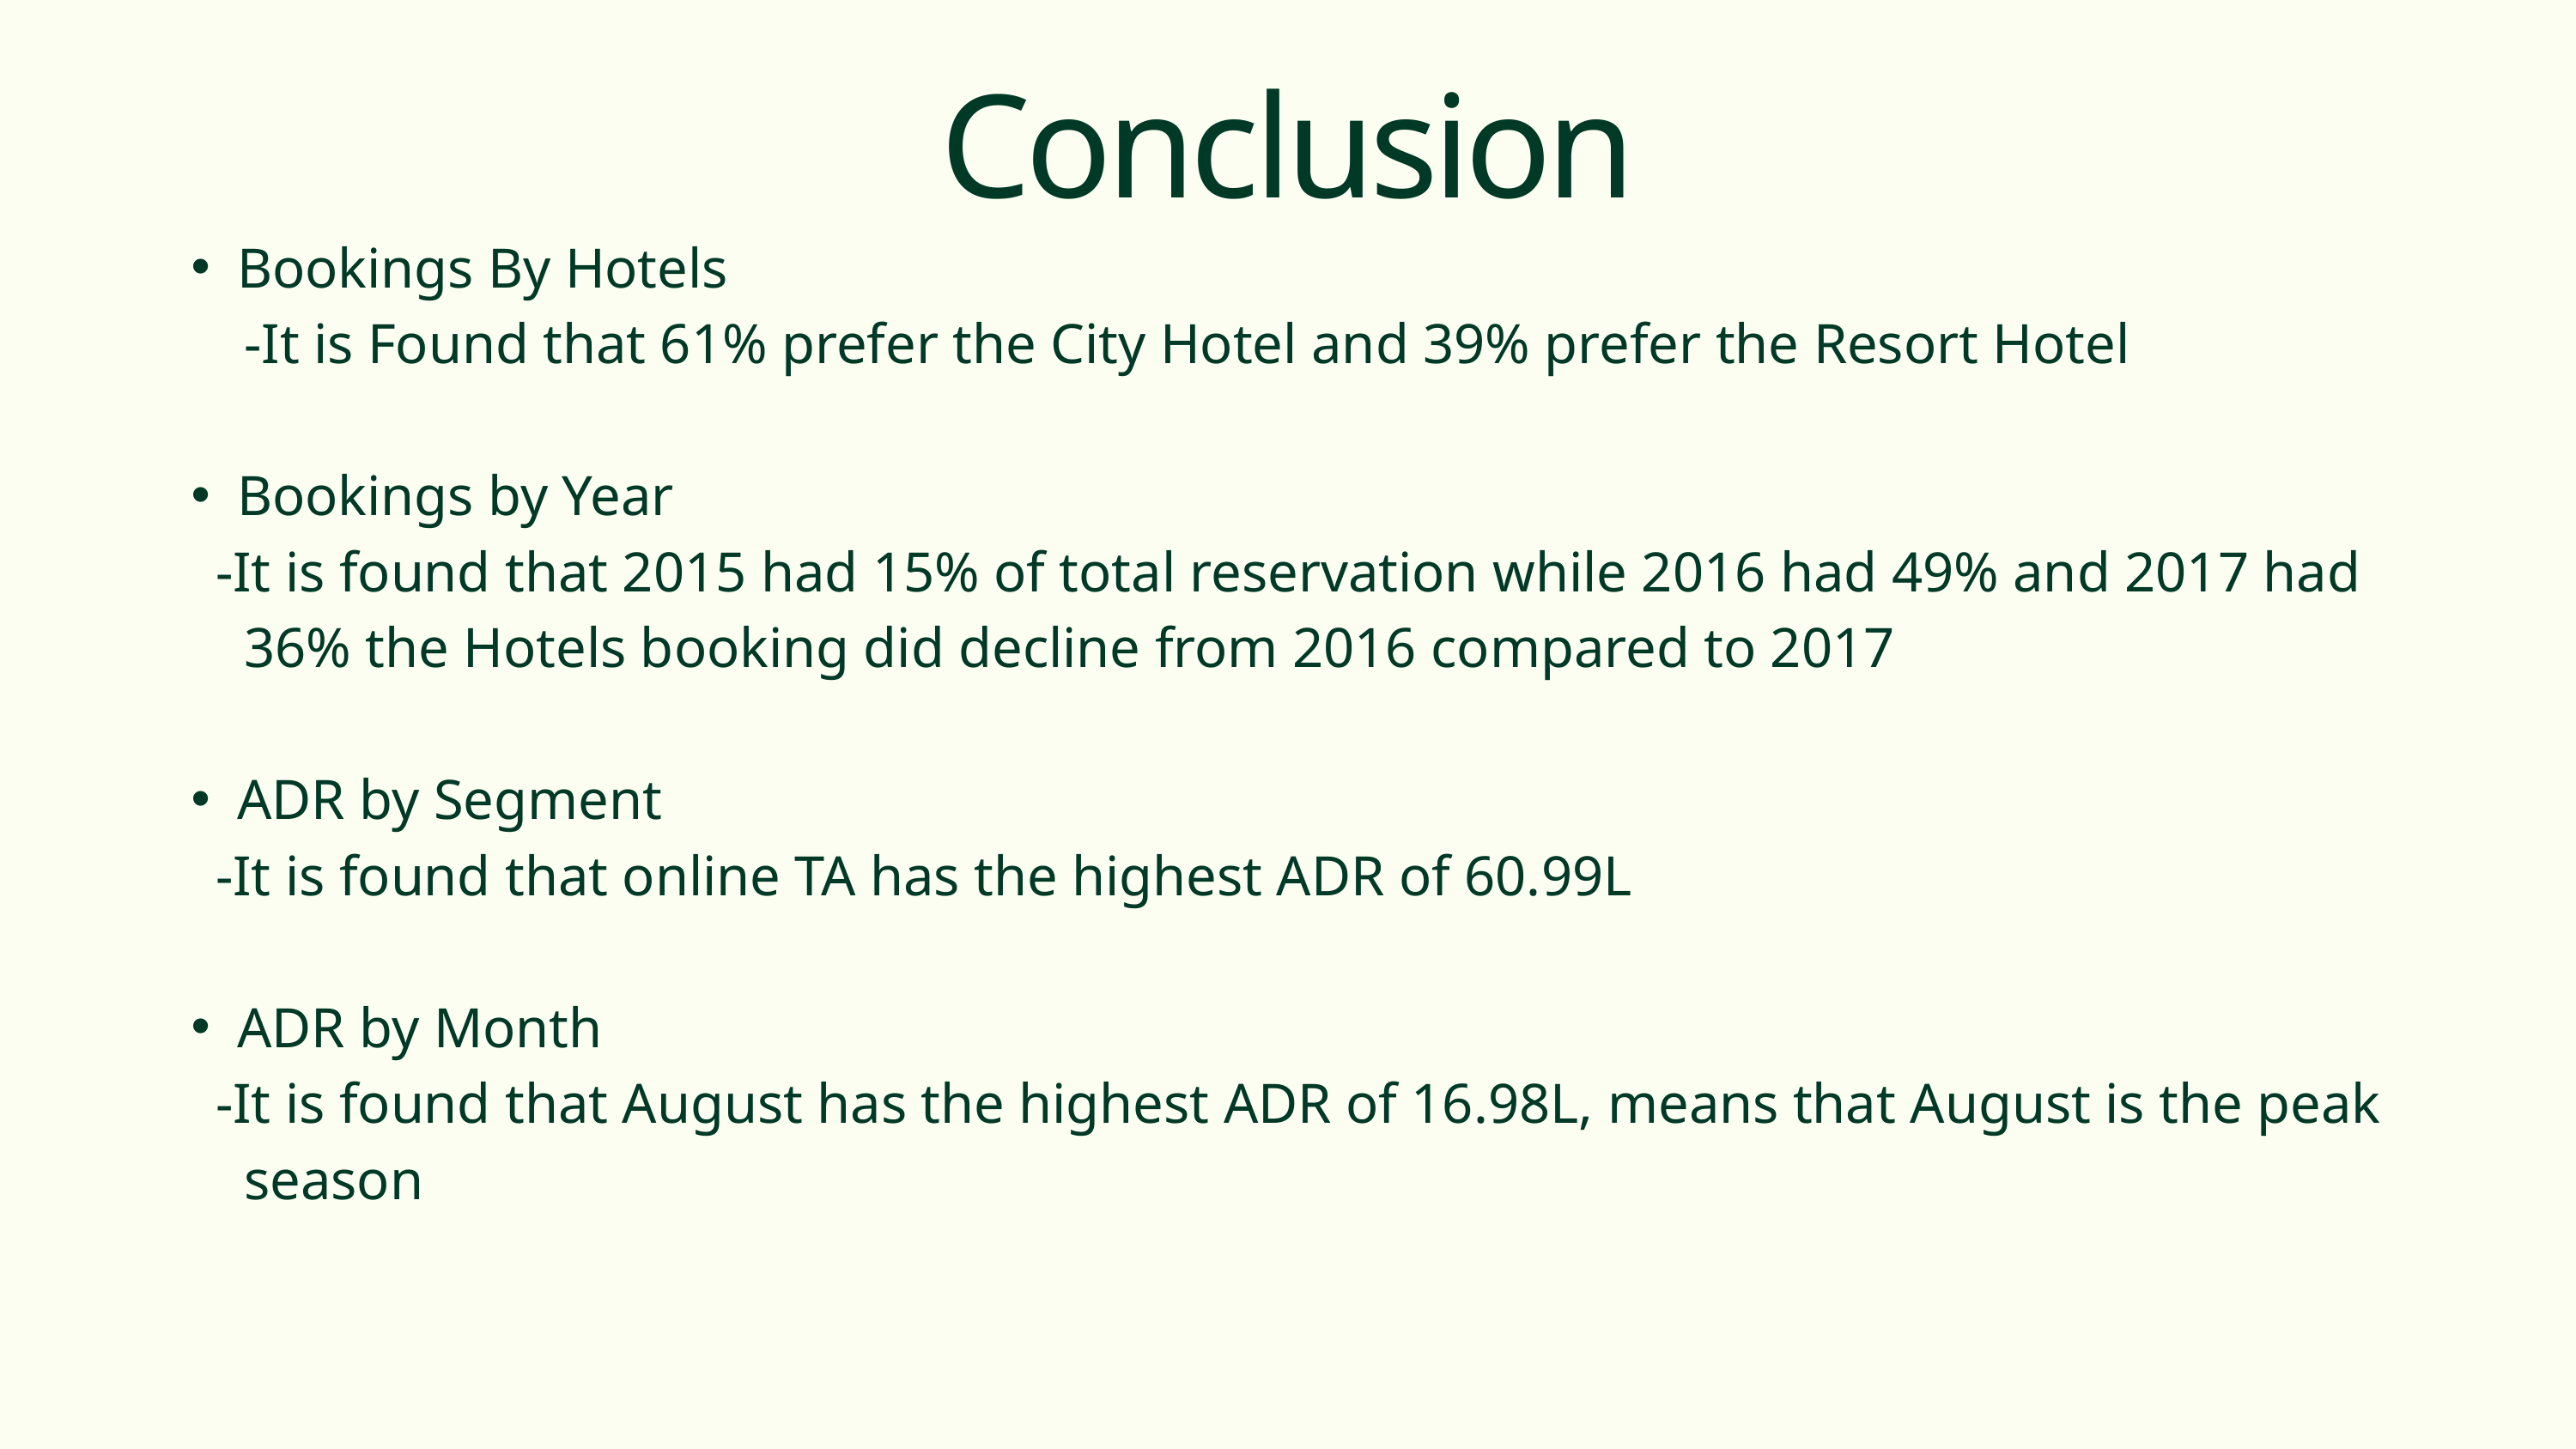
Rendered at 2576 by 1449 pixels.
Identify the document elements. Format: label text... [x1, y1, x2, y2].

text_box Conclusion [383, 68, 2193, 222]
text_box Bookings By Hotels -It is Found that 61% prefer the City Hotel and 39% prefer the Resort Hotel Bookings by Year -It is found that 2015 had 15% of total reservation while 2016 had 49% and 2017 had 36% the Hotels booking did decline from 2016 compared to 2017 ADR by Segment -It is found that online TA has the highest ADR of 60.99L ADR by Month -It is found that August has the highest ADR of 16.98L, means that August is the peak season [144, 222, 2432, 1449]
